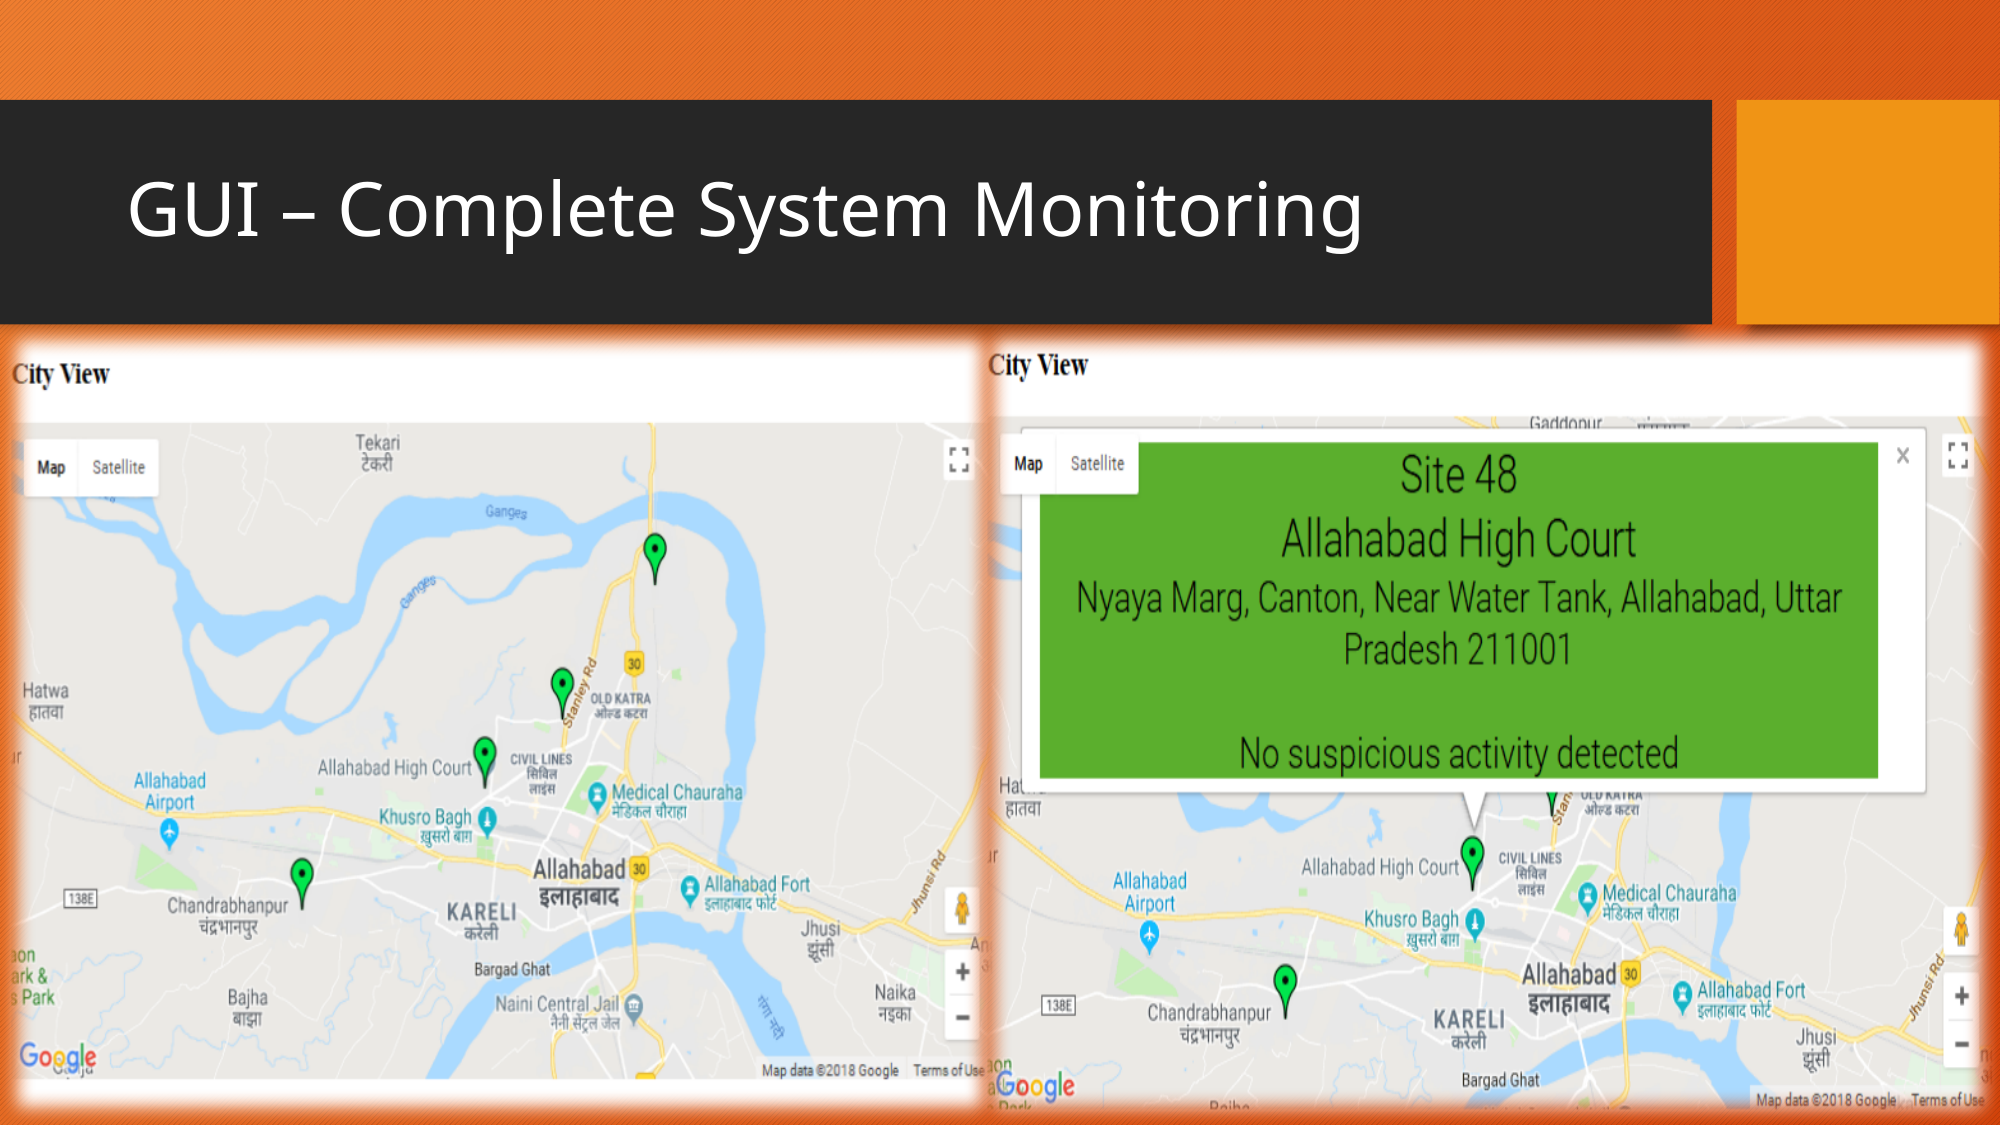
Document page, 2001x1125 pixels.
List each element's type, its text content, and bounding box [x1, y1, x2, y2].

title GUI – Complete System Monitoring [111, 123, 1689, 301]
picture [0, 323, 2000, 1125]
